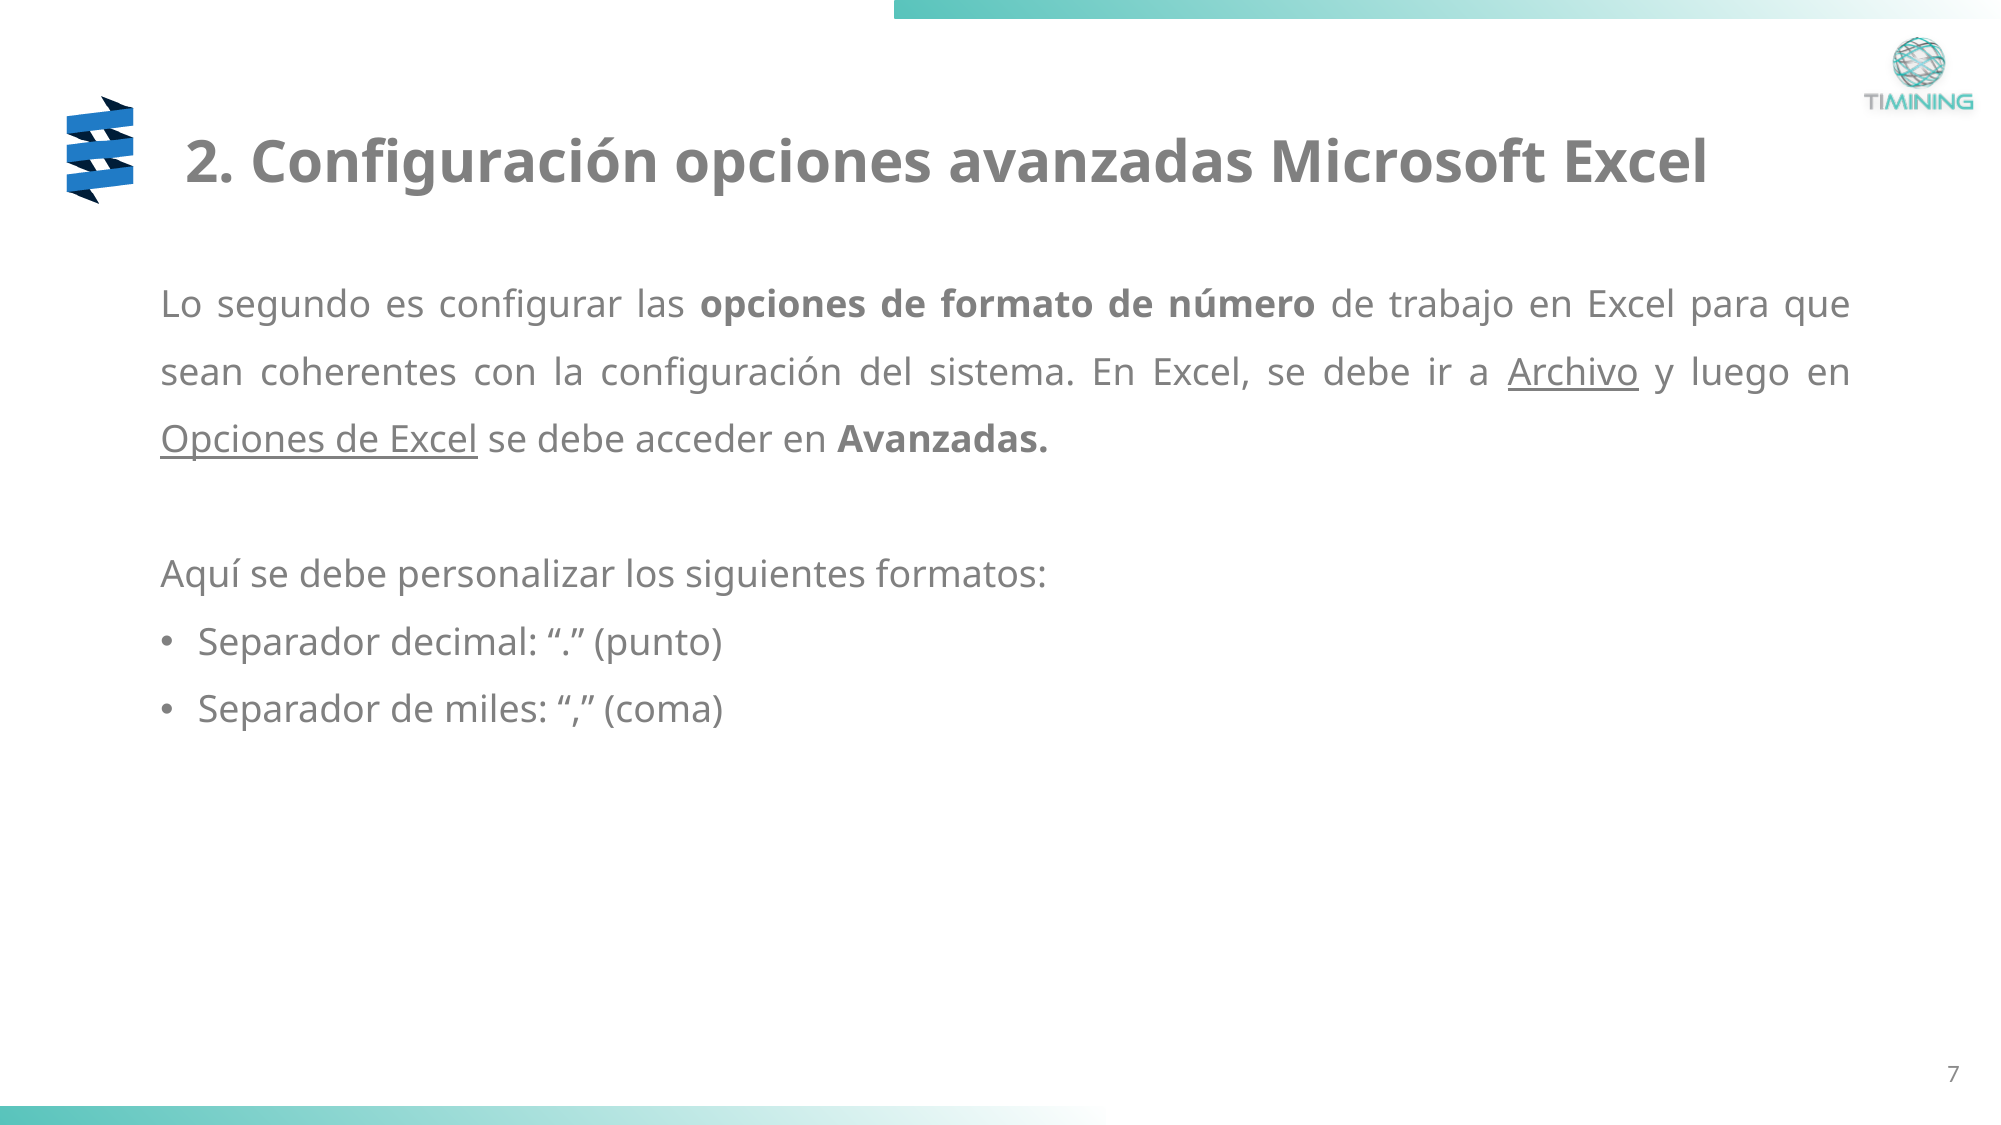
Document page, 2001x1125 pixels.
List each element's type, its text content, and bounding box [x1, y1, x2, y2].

slide_number 7 [1524, 1042, 1975, 1103]
title 2. Configuración opciones avanzadas Microsoft Excel [170, 109, 1964, 218]
picture [36, 89, 161, 211]
picture [1862, 37, 1975, 111]
list Lo segundo es configurar las opciones de formato de número de trabajo en Excel para que sean coherentes con la configuración del sistema. En Excel, se debe ir a Archivo y luego en Opciones de Excel se debe acceder en Avanzadas. Aquí se debe personalizar los siguientes formatos: Separador decimal: “.” (punto) Separador de miles: “,” (coma) [145, 250, 1867, 1064]
